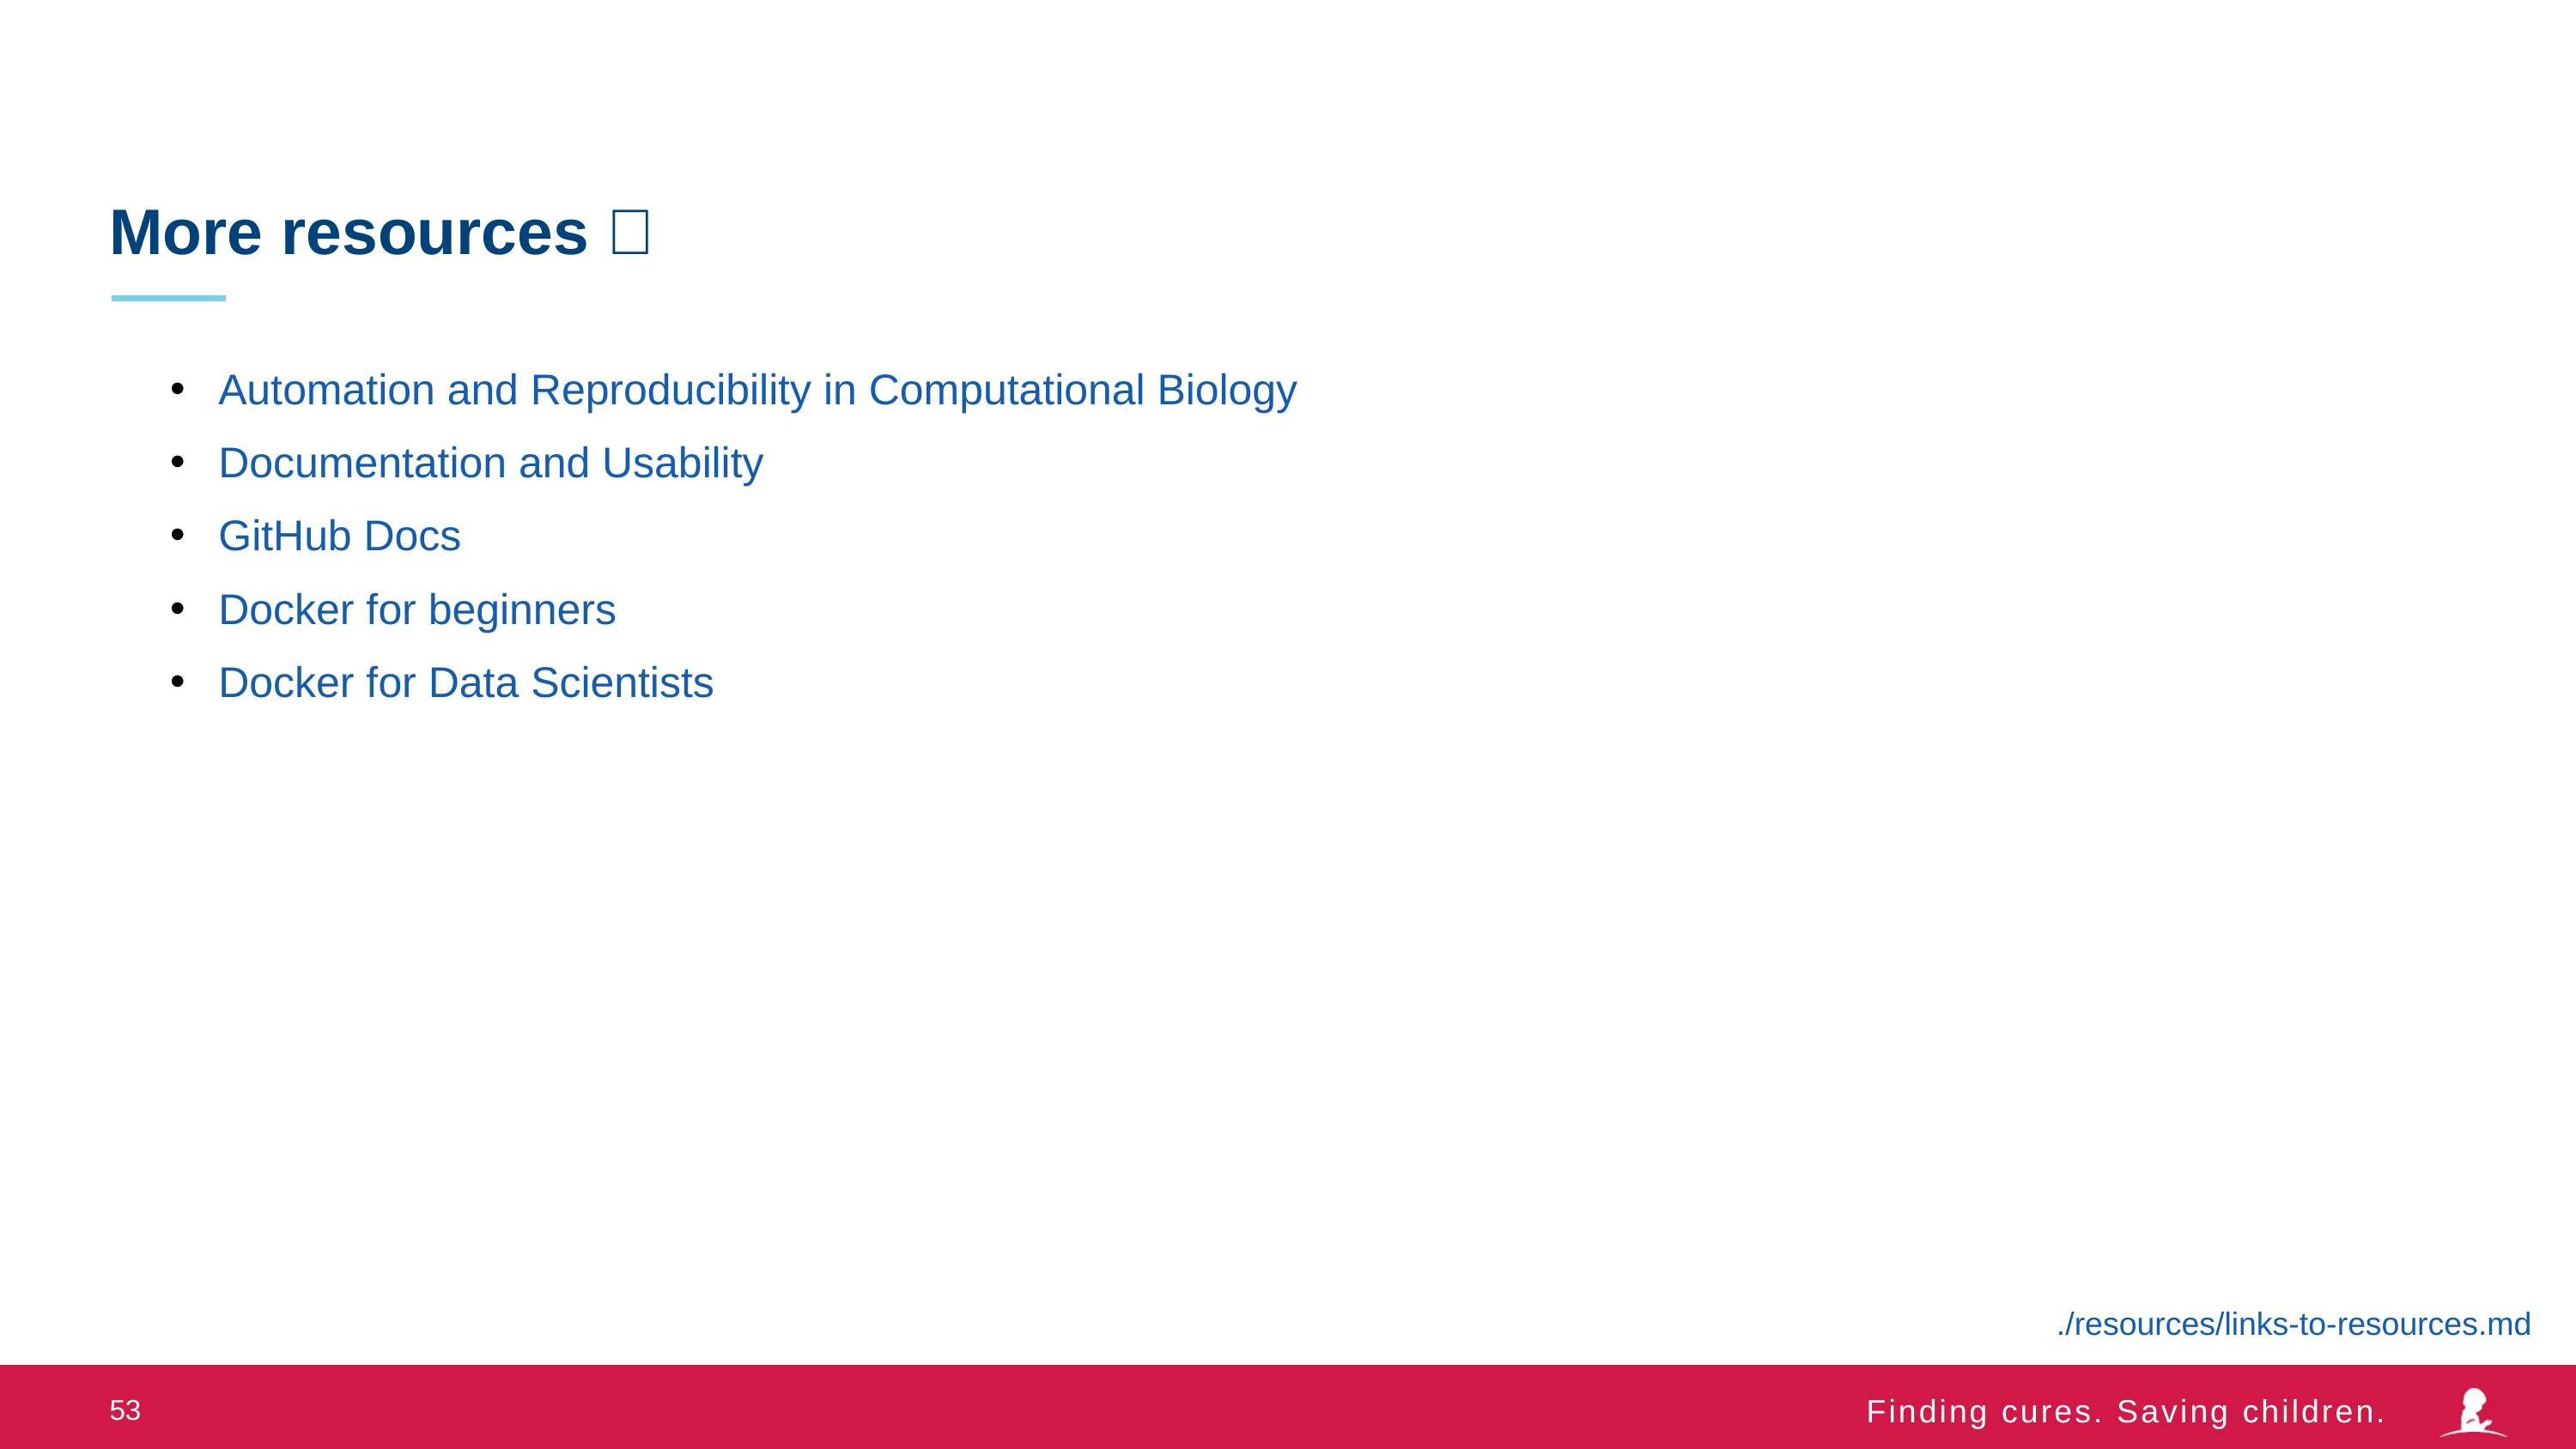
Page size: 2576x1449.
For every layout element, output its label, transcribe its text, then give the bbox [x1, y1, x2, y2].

text_box ./resources/links-to-resources.md [1989, 1296, 2545, 1349]
title More resources 🎉 [96, 77, 2475, 276]
list Automation and Reproducibility in Computational Biology Documentation and Usability GitHub Docs Docker for beginners Docker for Data Scientists [157, 361, 1706, 724]
slide_number 53 [96, 1375, 228, 1442]
